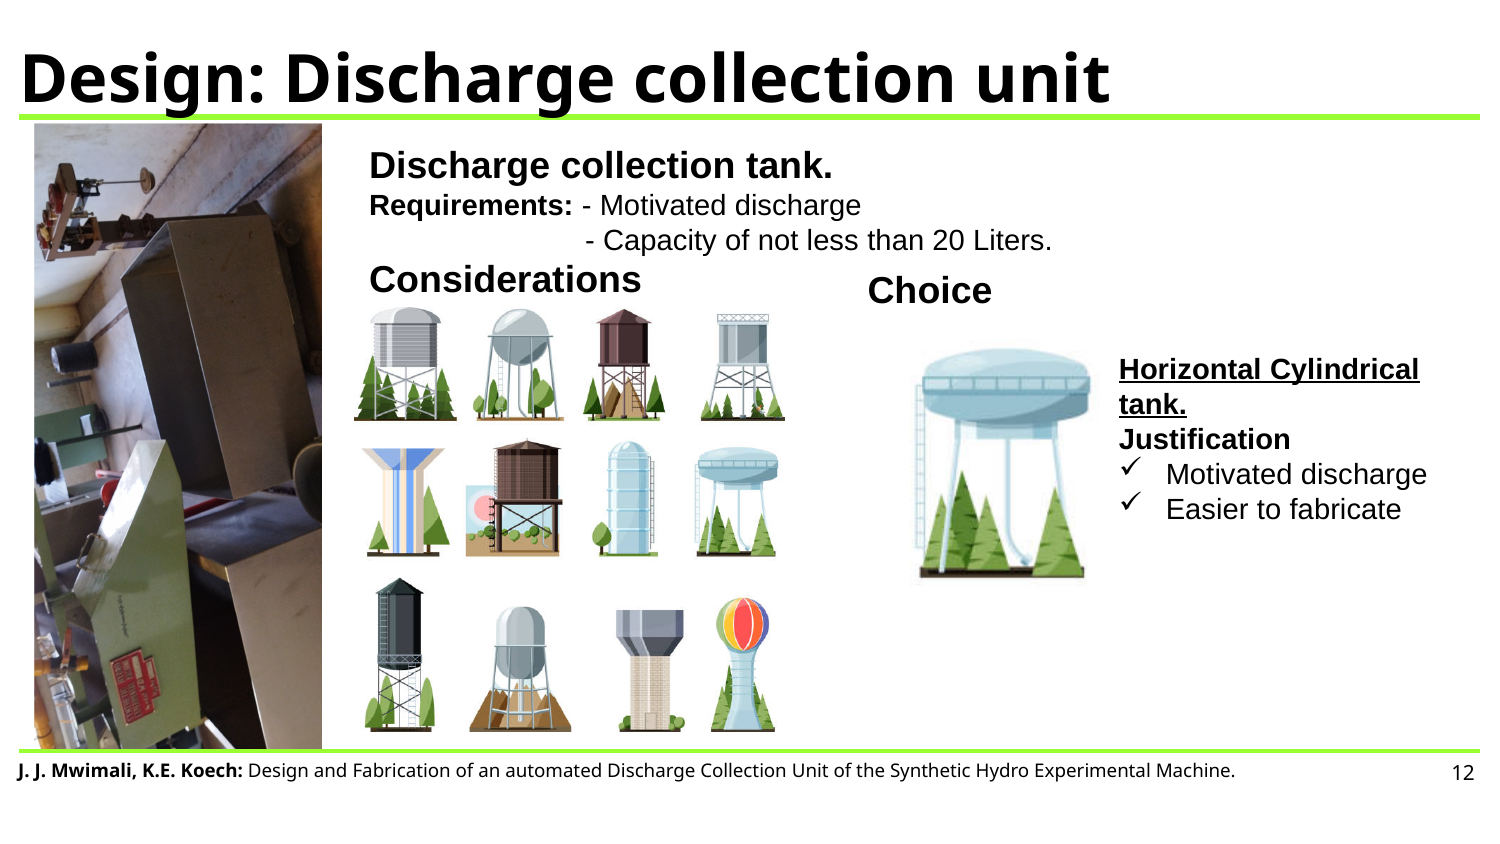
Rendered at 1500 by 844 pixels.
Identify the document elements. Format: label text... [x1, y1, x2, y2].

picture [863, 307, 1105, 609]
text_box Discharge collection tank. Requirements: - Motivated discharge - Capacity of not less than 20 Liters. [354, 133, 1445, 264]
picture [0, 124, 785, 748]
text_box Design: Discharge collection unit [6, 29, 1500, 123]
text_box Horizontal Cylindrical tank. Justification Motivated discharge Easier to fabricate [1109, 343, 1481, 533]
text_box Choice [852, 258, 1395, 318]
text_box Considerations [354, 247, 830, 342]
